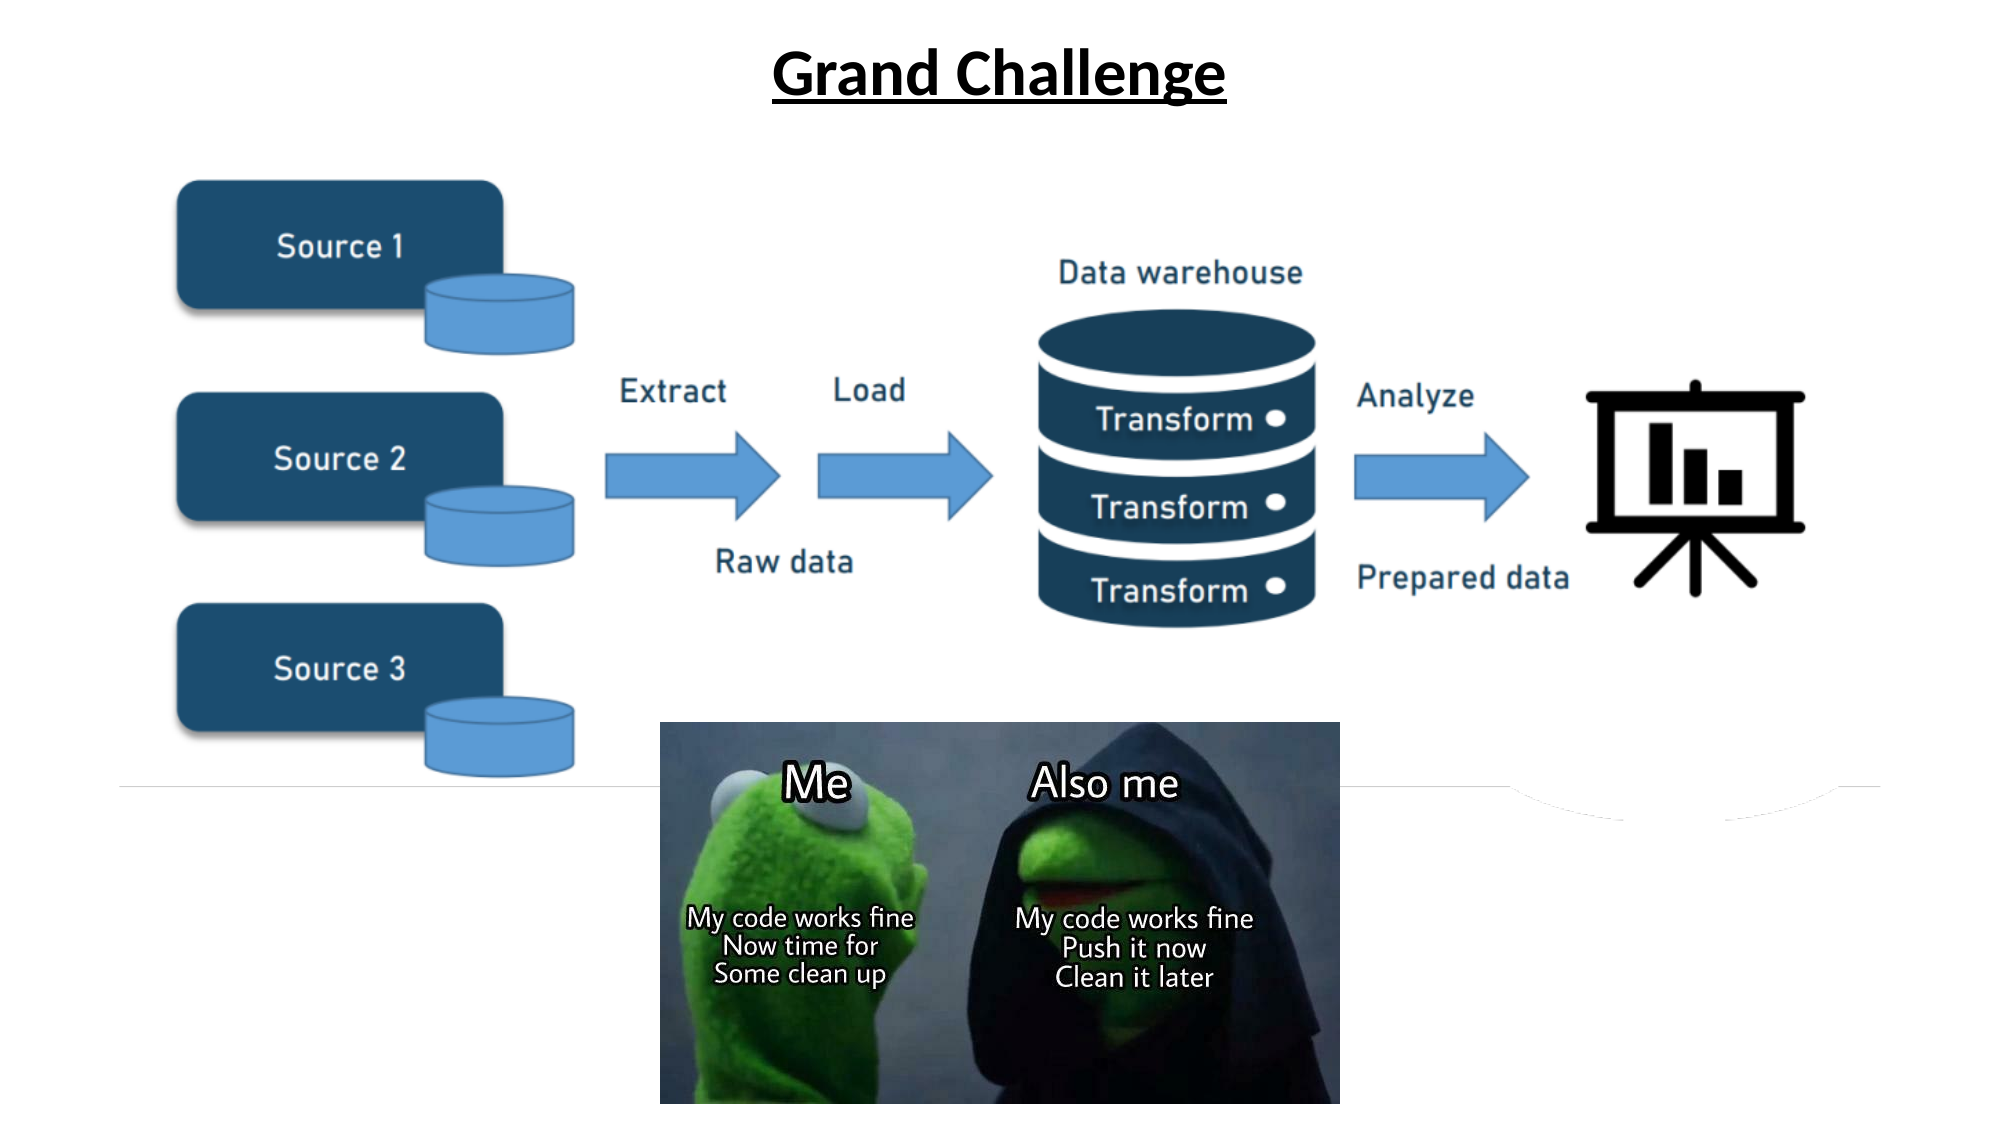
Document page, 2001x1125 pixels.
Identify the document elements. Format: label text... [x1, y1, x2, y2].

picture [119, 170, 1881, 1104]
text_box Grand Challenge [757, 21, 1243, 116]
